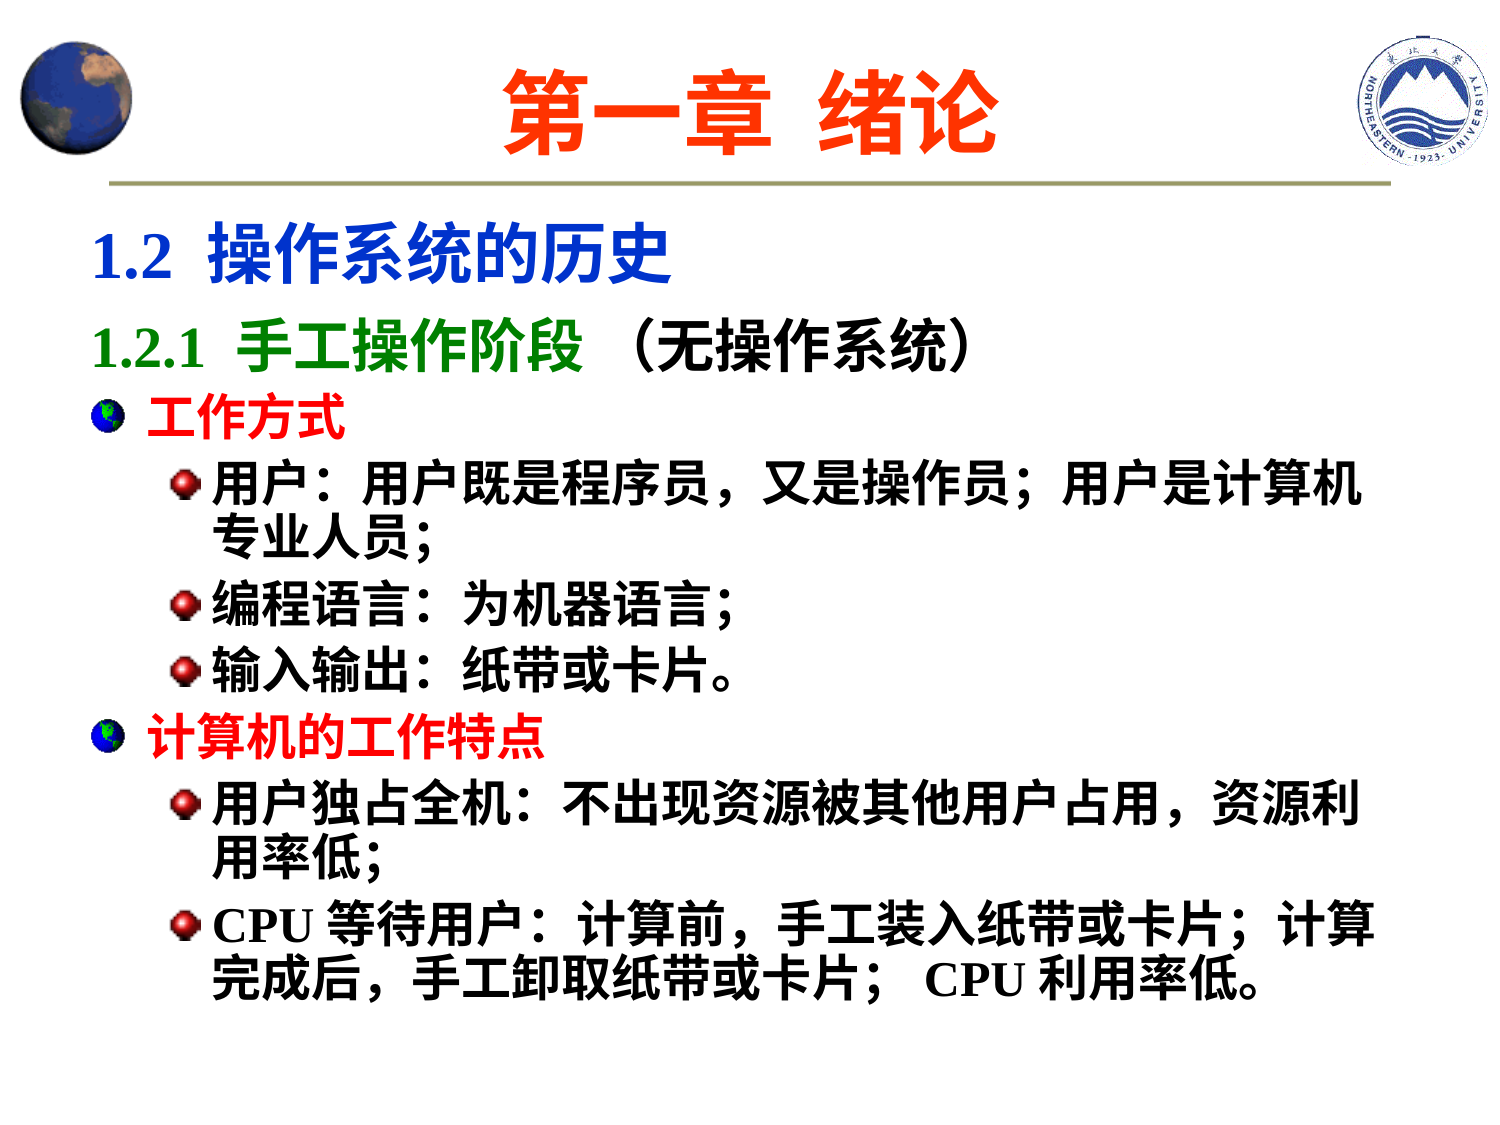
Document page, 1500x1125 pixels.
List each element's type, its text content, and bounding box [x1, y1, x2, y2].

picture [0, 37, 138, 161]
picture [165, 905, 201, 941]
title 第一章 绪论 [112, 42, 1388, 181]
list 1.2 操作系统的历史 1.2.1 手工操作阶段 （无操作系统） 工作方式 用户：用户既是程序员，又是操作员；用户是计算机专业人员； 编程语言：为机器语言； 输入输出：纸带或卡片。 计算机的工作特点 用户独占全机：不出现资源被其他用户占用，资源利用率低； CPU等待用户：计算前，手工装入纸带或卡片；计算完成后，手工卸取纸带或卡片；CPU利用率低。 [75, 200, 1425, 1075]
picture [165, 585, 201, 621]
picture [90, 718, 126, 754]
picture [1352, 33, 1490, 171]
picture [90, 398, 126, 434]
picture [165, 651, 201, 687]
picture [109, 175, 1391, 191]
picture [165, 784, 201, 820]
picture [165, 464, 201, 500]
